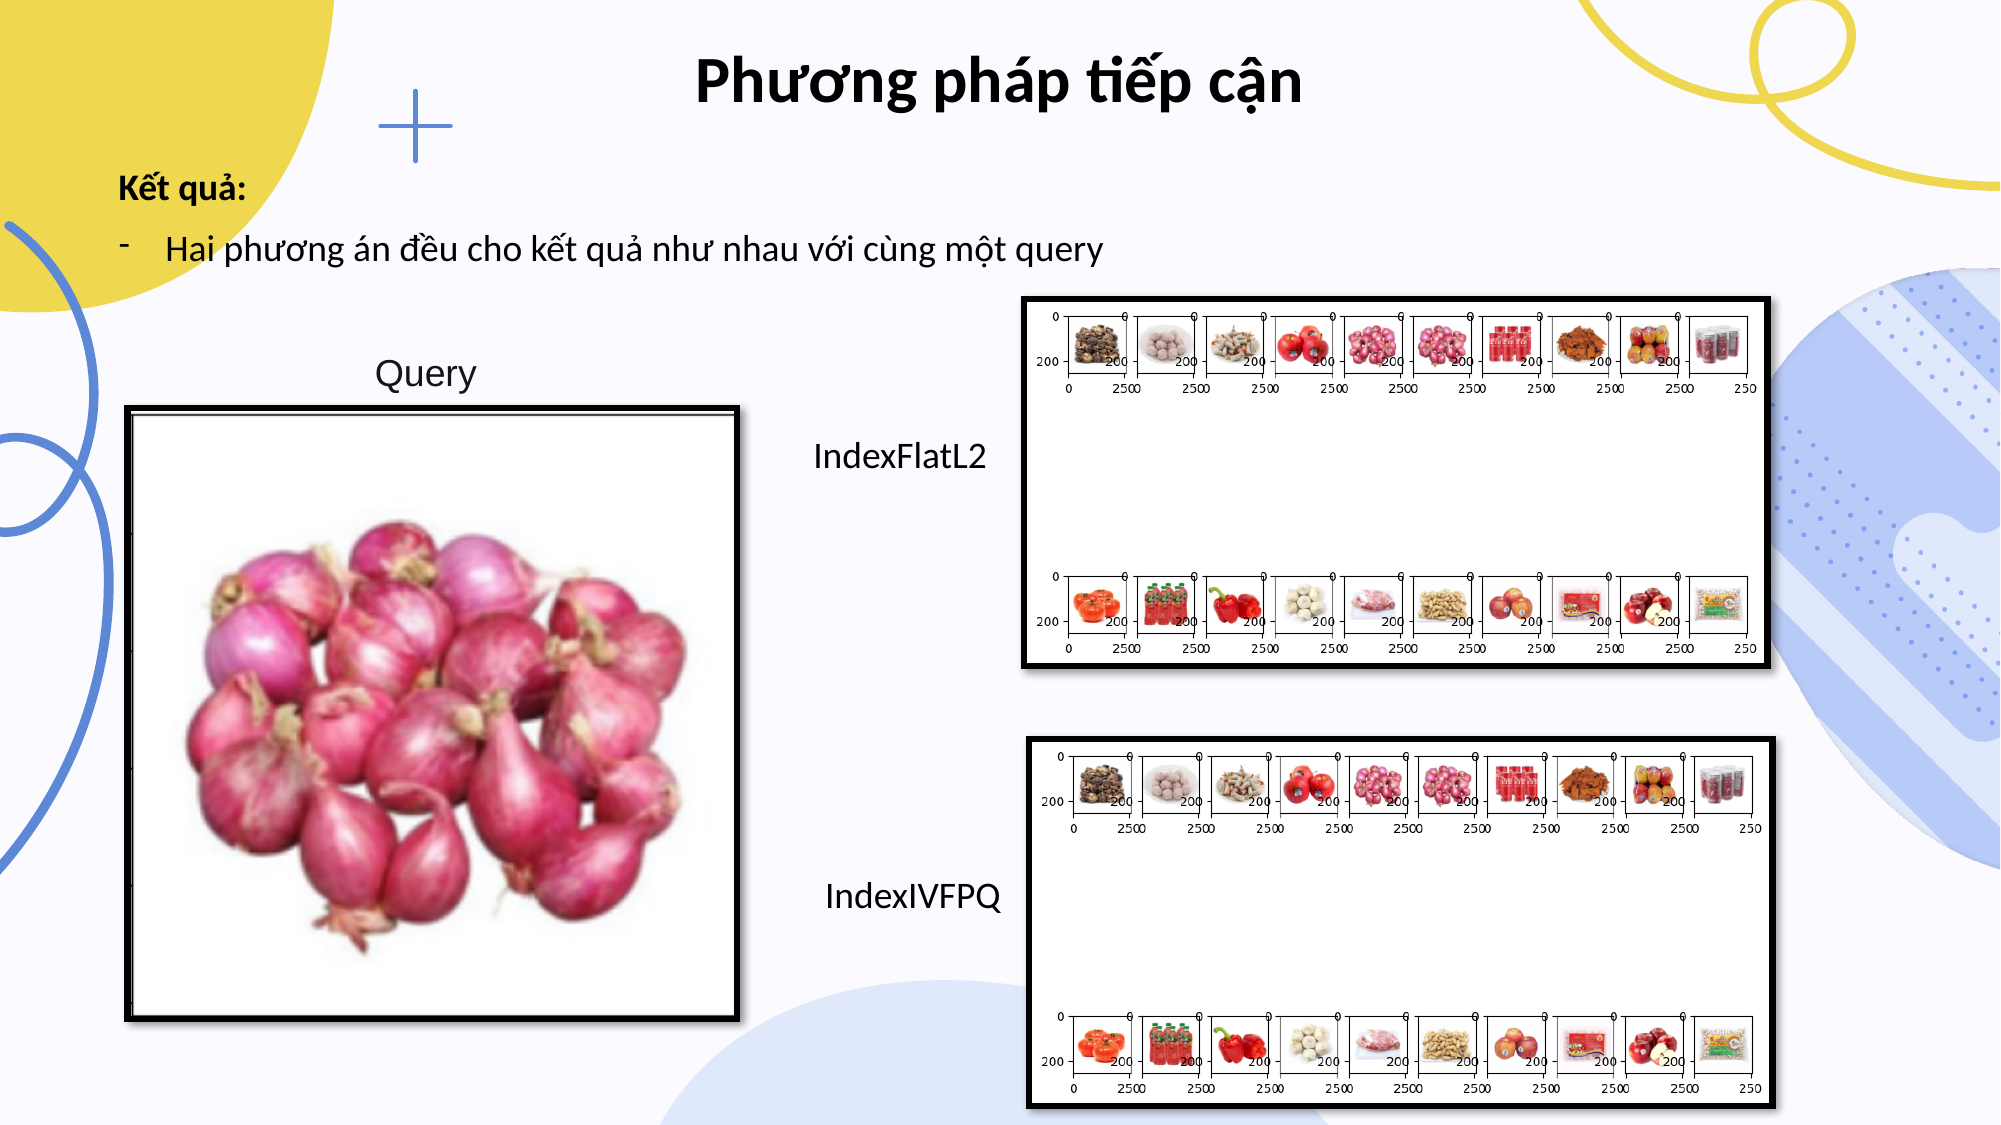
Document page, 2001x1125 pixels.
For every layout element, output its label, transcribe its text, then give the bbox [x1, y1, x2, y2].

text_box Query [251, 341, 600, 402]
picture [1031, 741, 1770, 1104]
text_box Phương pháp tiếp cận [89, 37, 1911, 125]
picture [130, 410, 735, 1016]
text_box IndexFlatL2 [798, 423, 1015, 484]
picture [1026, 301, 1765, 664]
picture [1704, 251, 2001, 903]
text_box Kết quả: Hai phương án đều cho kết quả như nhau với cùng một query [103, 160, 1926, 523]
text_box IndexIVFPQ [810, 863, 1026, 924]
